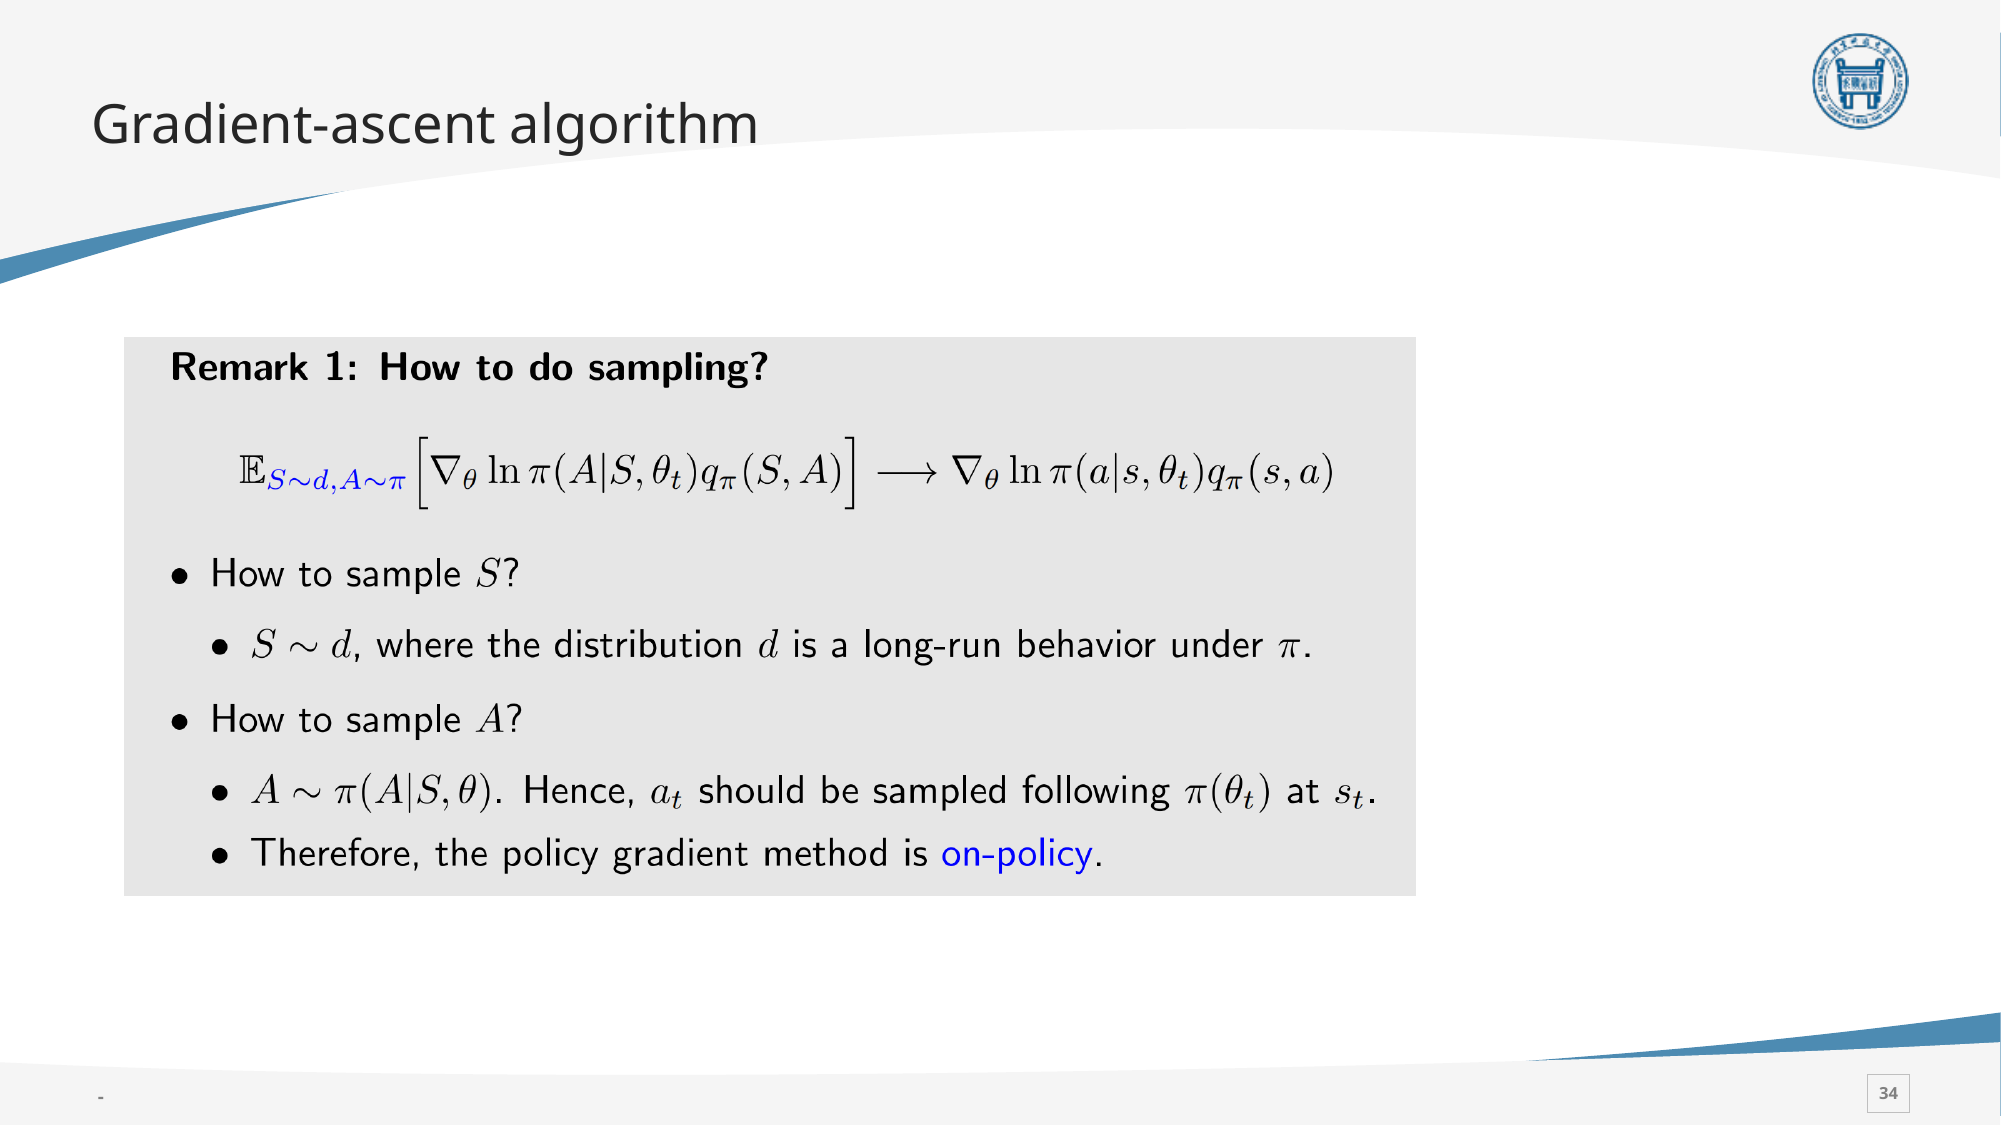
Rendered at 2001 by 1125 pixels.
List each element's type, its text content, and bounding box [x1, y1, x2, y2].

picture [124, 337, 1416, 896]
picture [1812, 33, 1909, 130]
title Gradient-ascent algorithm [79, 57, 824, 146]
